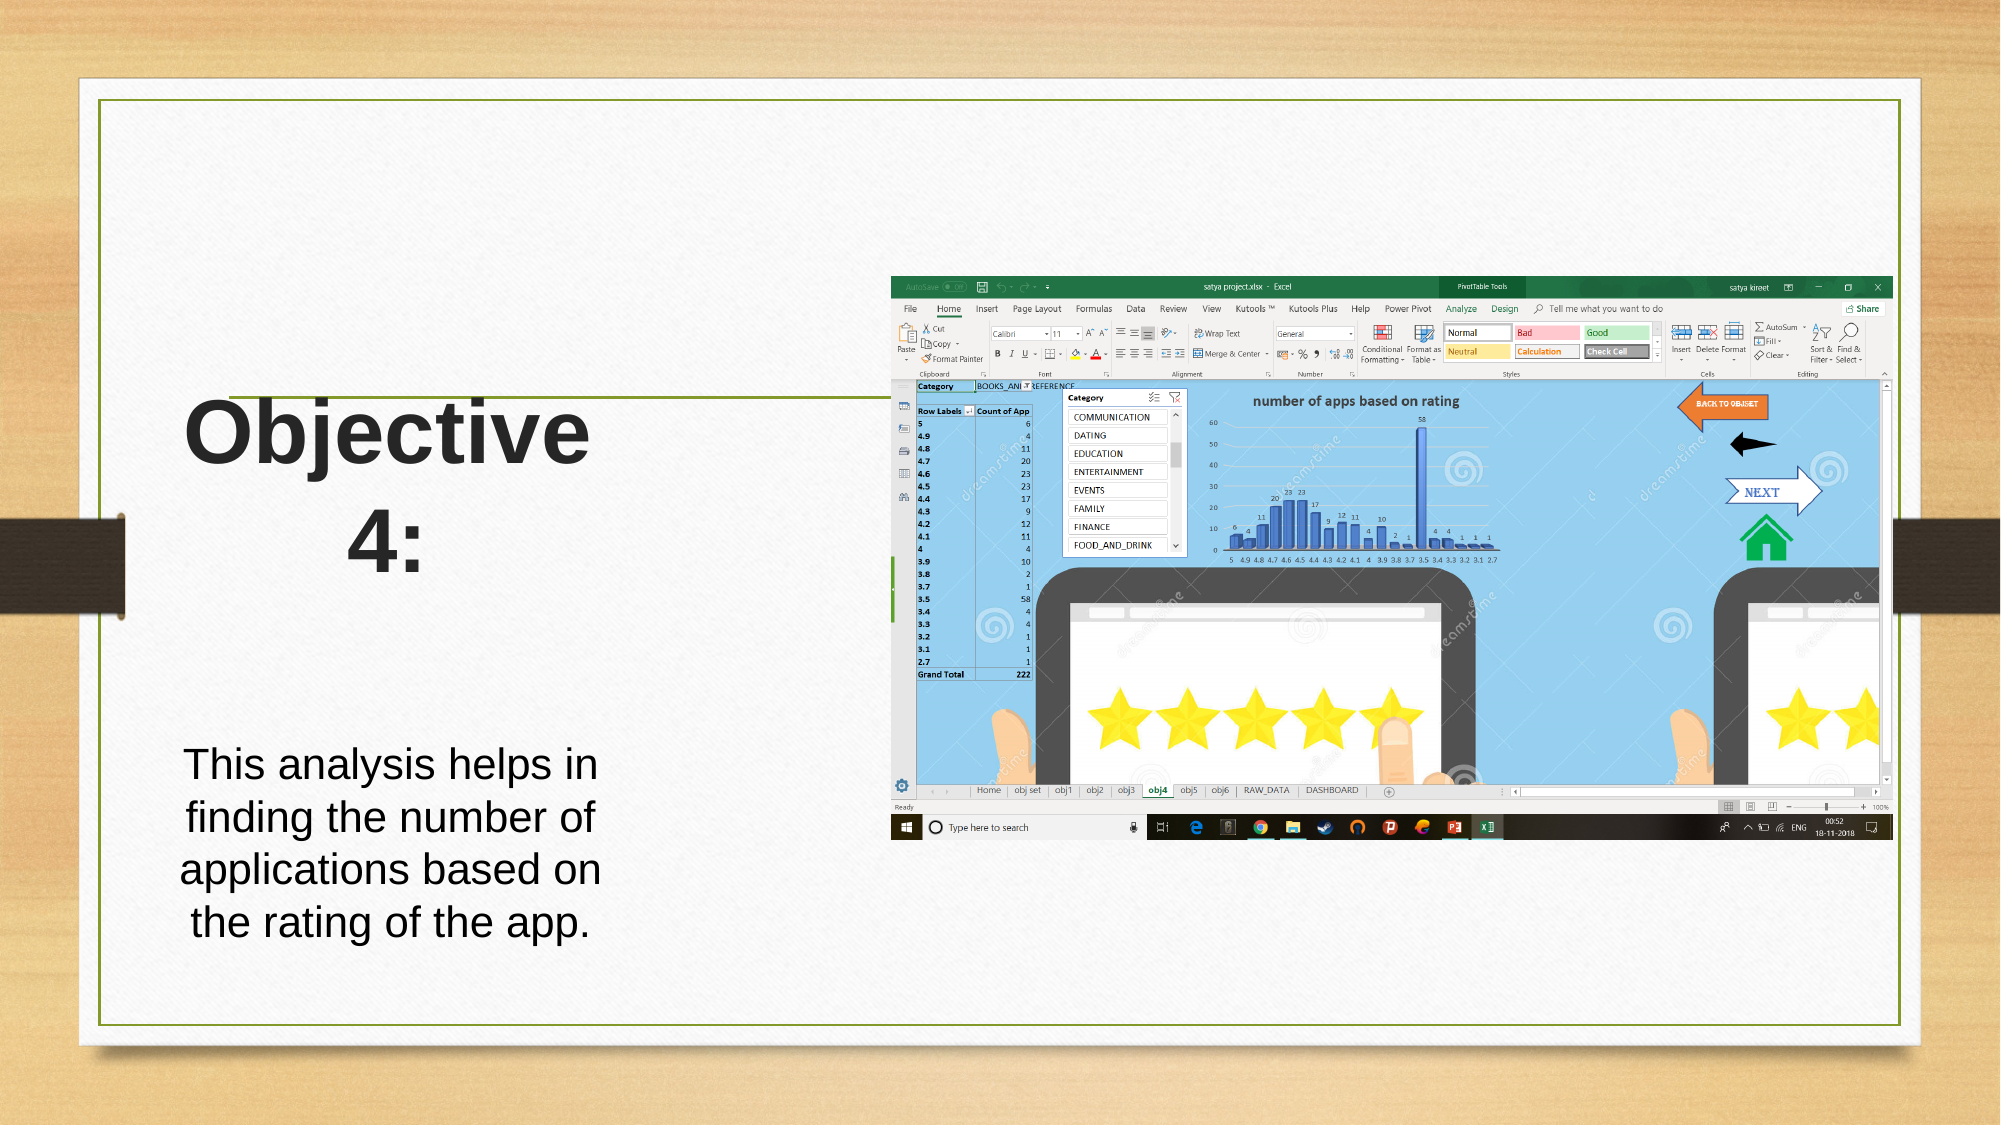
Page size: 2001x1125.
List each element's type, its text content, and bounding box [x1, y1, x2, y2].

list This analysis helps in finding the number of applications based on the rating of the app. [135, 728, 647, 967]
title Objective 4: [135, 143, 640, 707]
picture [0, 0, 2001, 1125]
